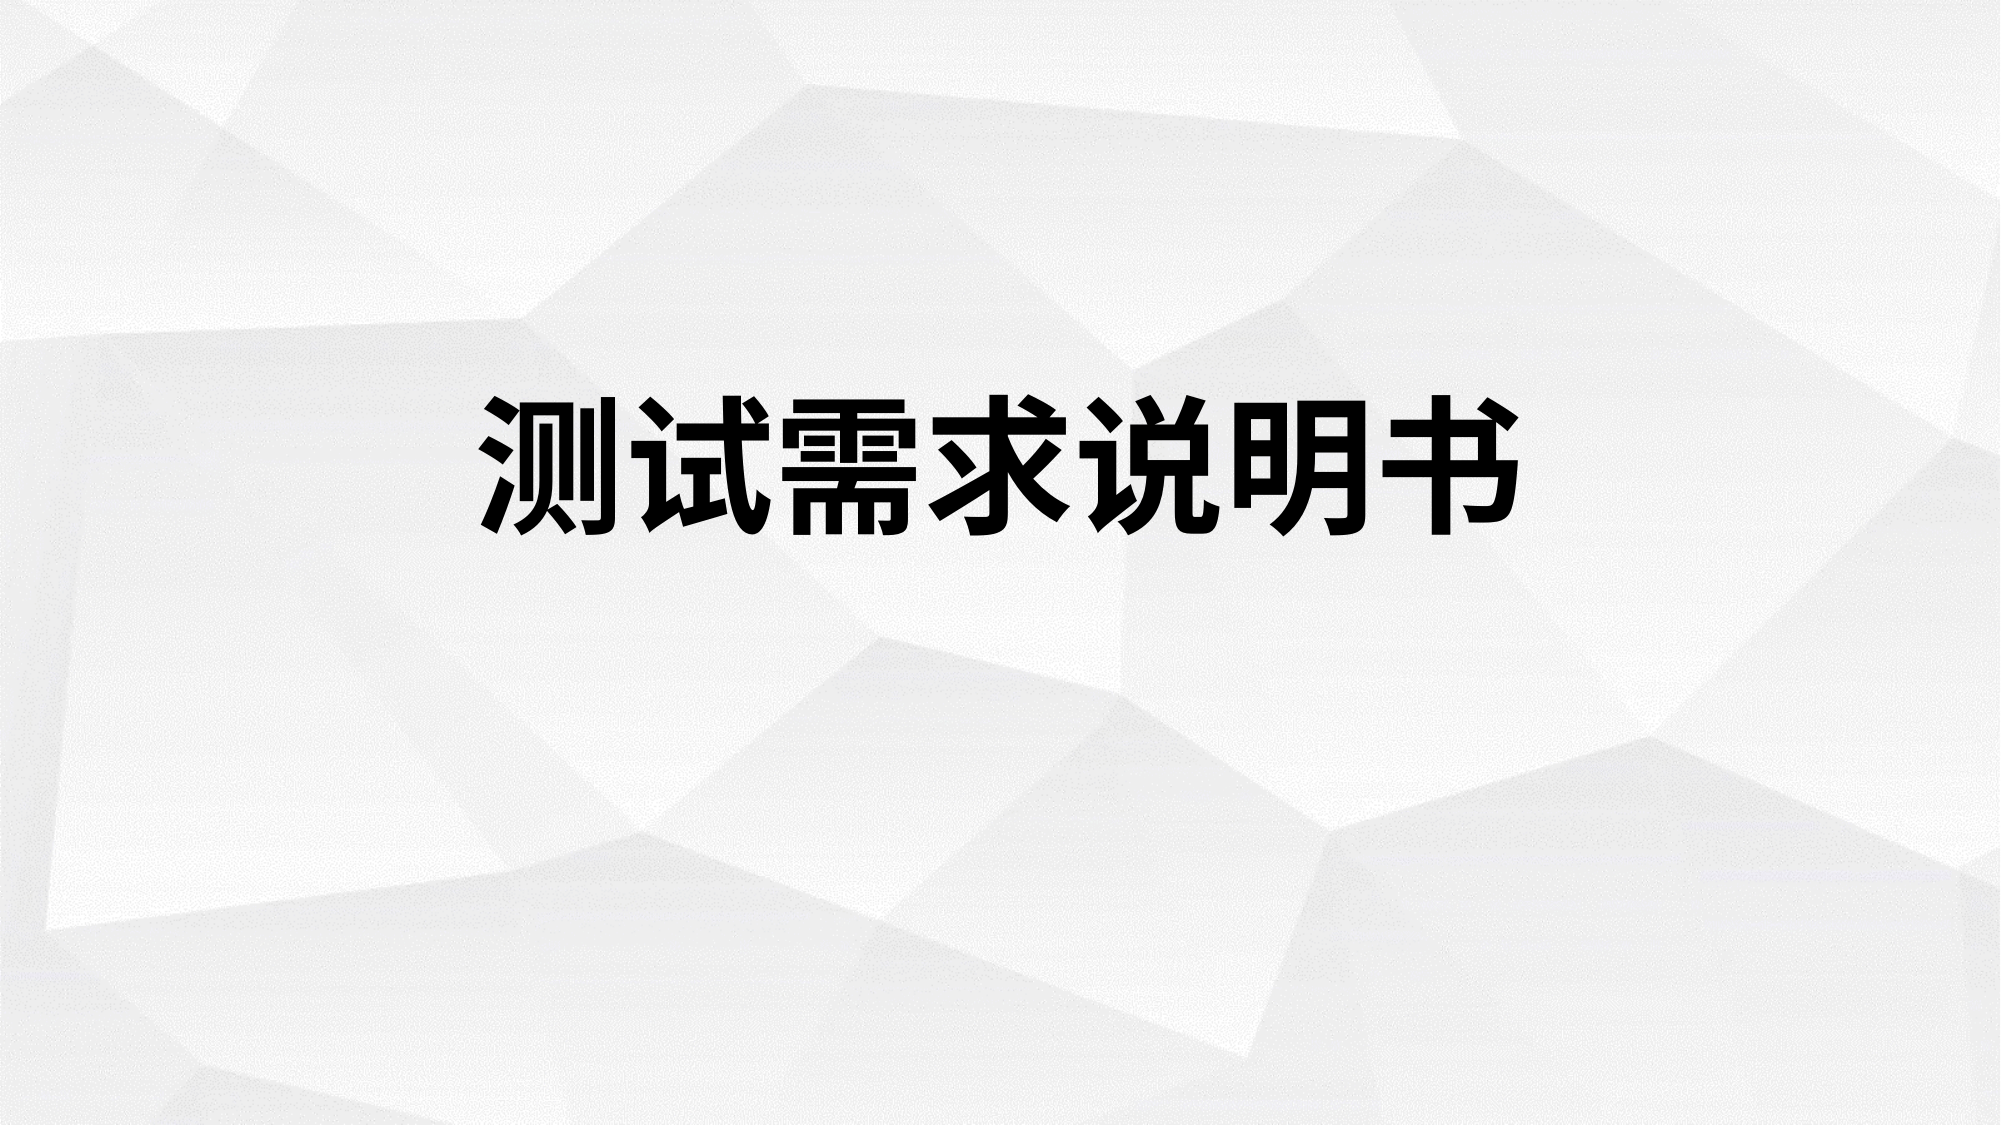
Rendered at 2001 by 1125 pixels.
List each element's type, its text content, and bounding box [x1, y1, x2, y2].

title 测试需求说明书 [295, 365, 1705, 563]
picture [0, 0, 2001, 1125]
